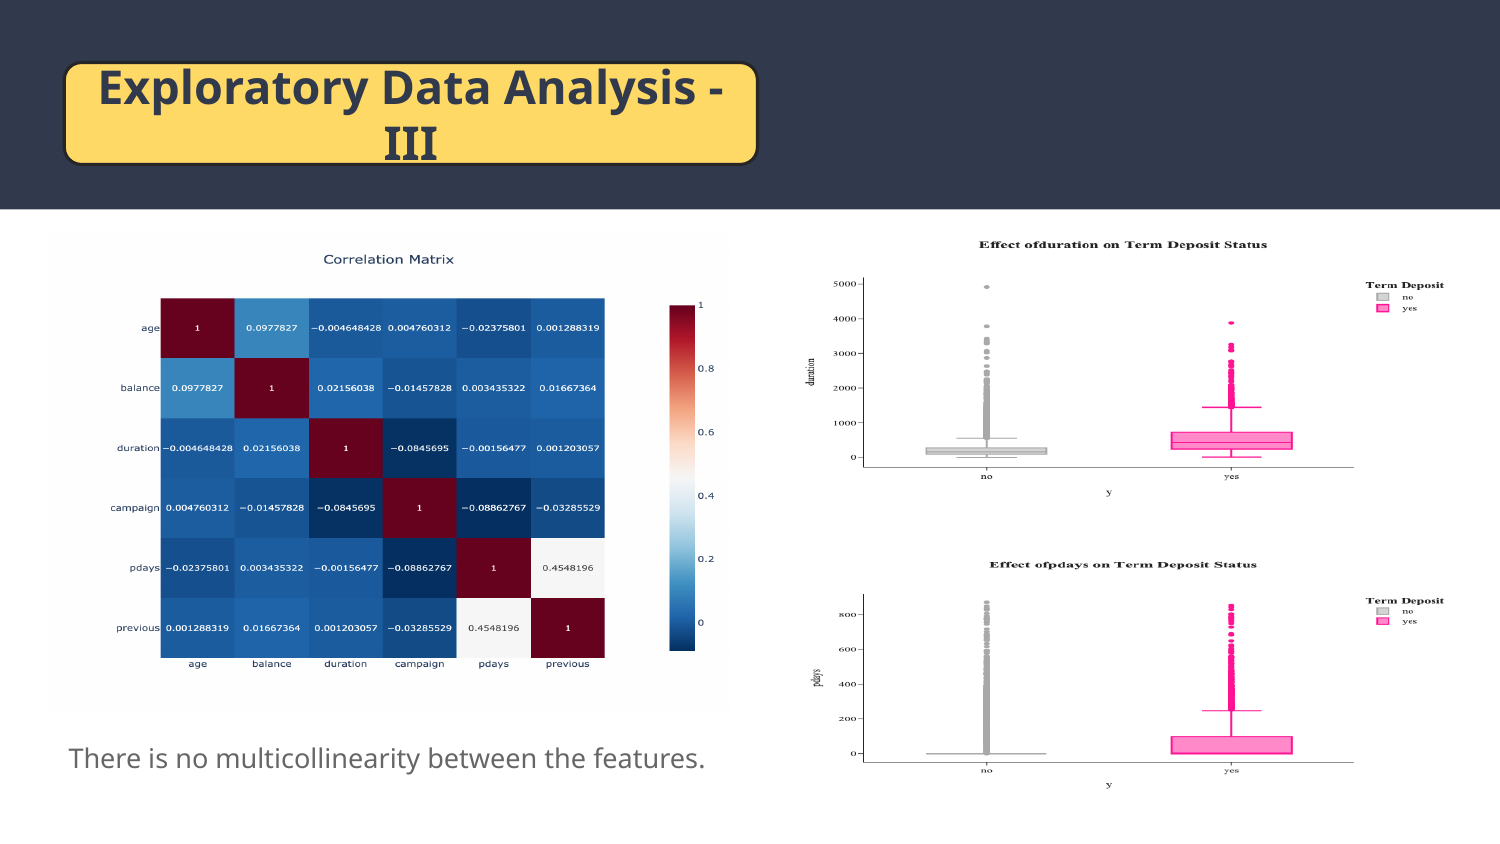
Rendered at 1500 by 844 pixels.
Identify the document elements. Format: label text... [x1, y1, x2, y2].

text_box Exploratory Data Analysis - III [64, 62, 758, 165]
picture [787, 541, 1458, 804]
picture [787, 218, 1458, 514]
text_box There is no multicollinearity between the features. [53, 726, 724, 789]
picture [46, 229, 730, 713]
